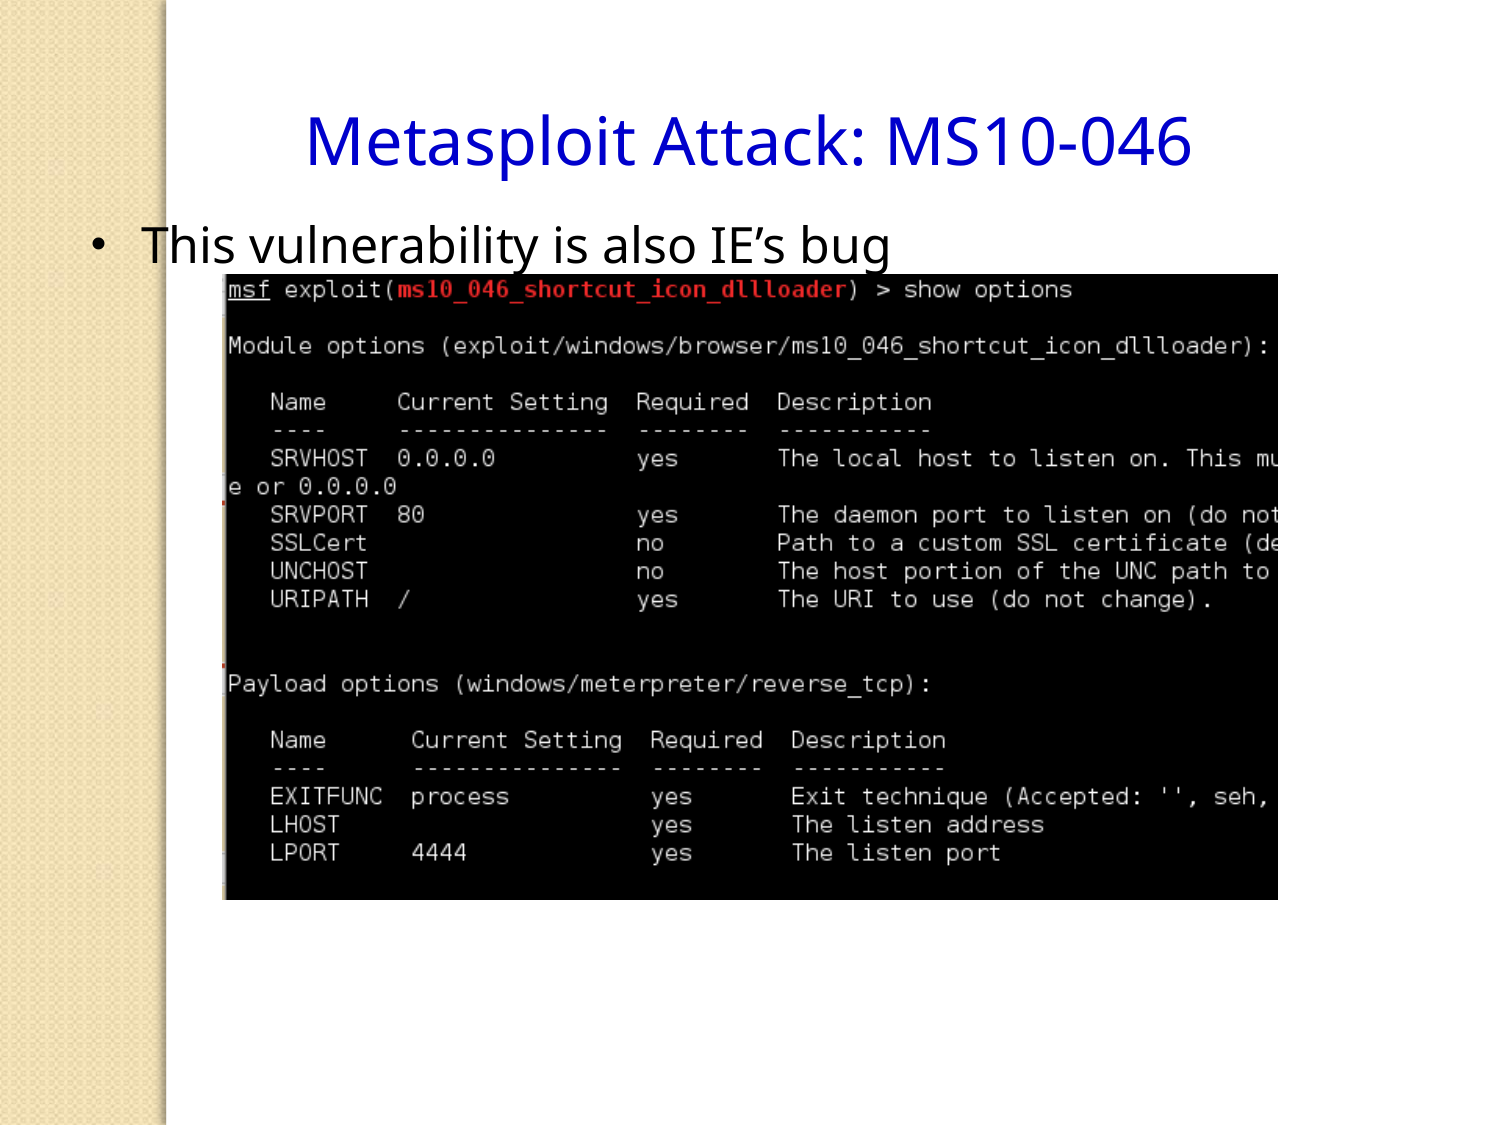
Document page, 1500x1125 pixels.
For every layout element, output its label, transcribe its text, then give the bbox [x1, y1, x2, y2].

text_box Metasploit Attack: MS10-046 [74, 45, 1425, 212]
text_box This vulnerability is also IE’s bug [74, 212, 1425, 1043]
picture [0, 0, 166, 1125]
picture [222, 274, 1278, 901]
